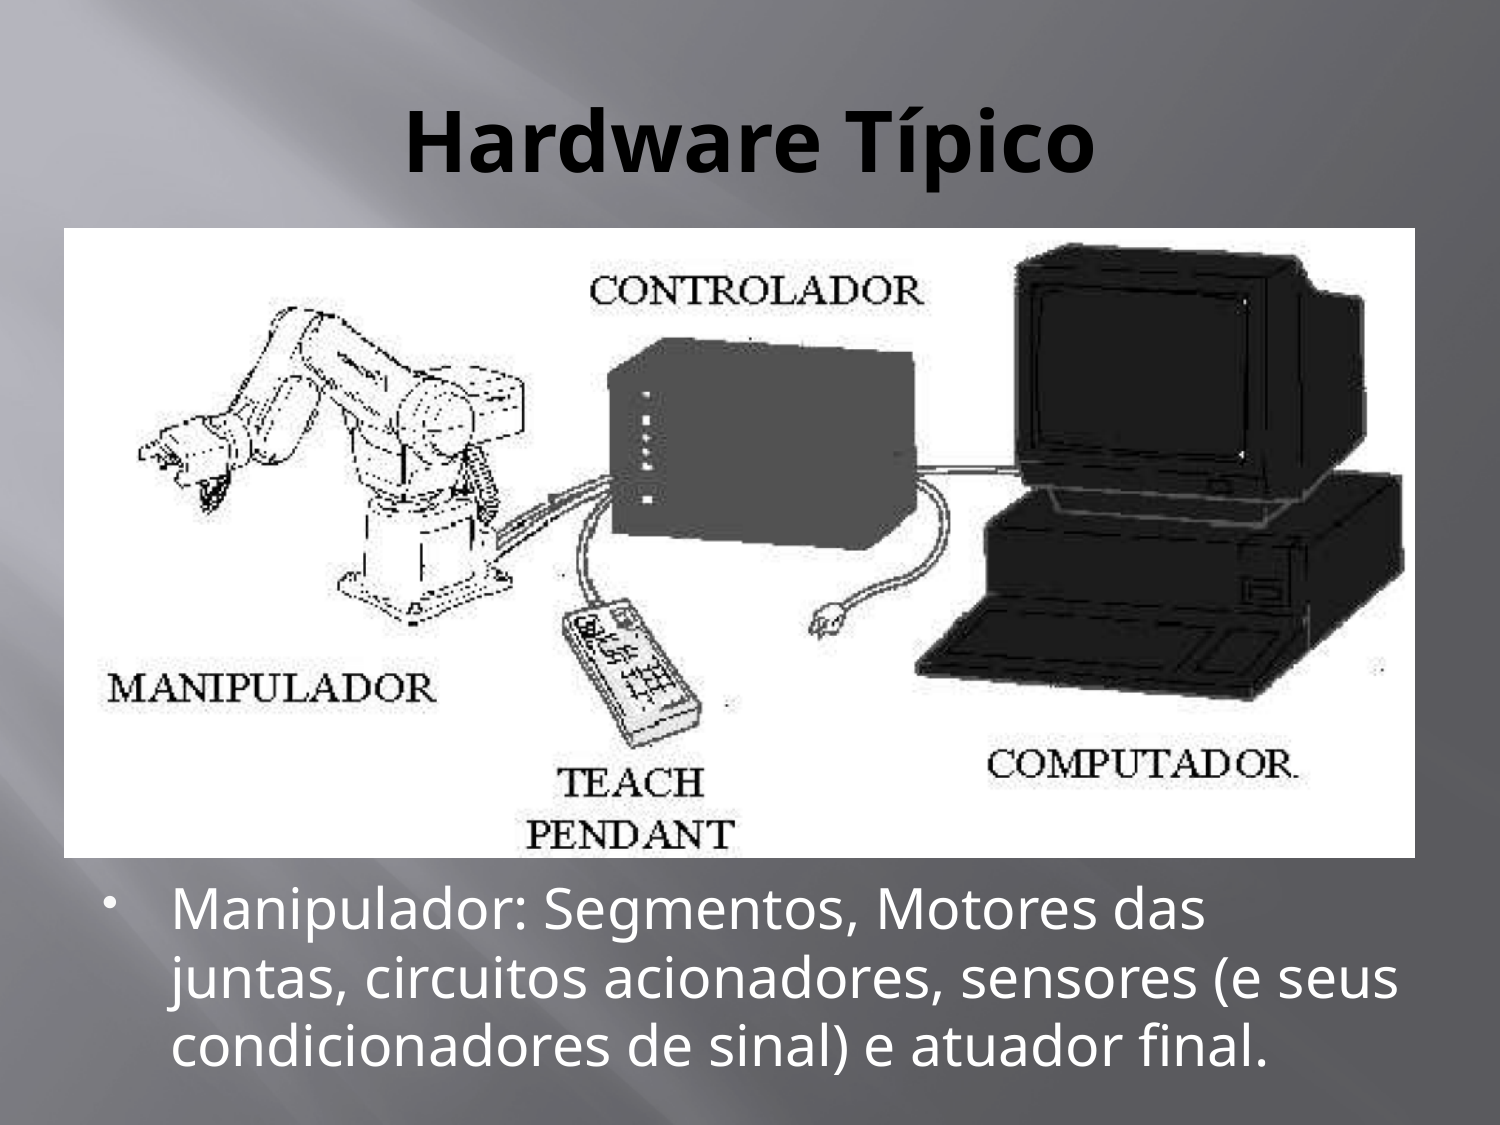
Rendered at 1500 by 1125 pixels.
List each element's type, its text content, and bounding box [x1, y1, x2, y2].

picture [64, 228, 1416, 859]
list Manipulador: Segmentos, Motores das juntas, circuitos acionadores, sensores (e seus condicionadores de sinal) e atuador final. [66, 865, 1417, 1090]
title Hardware Típico [75, 45, 1425, 233]
